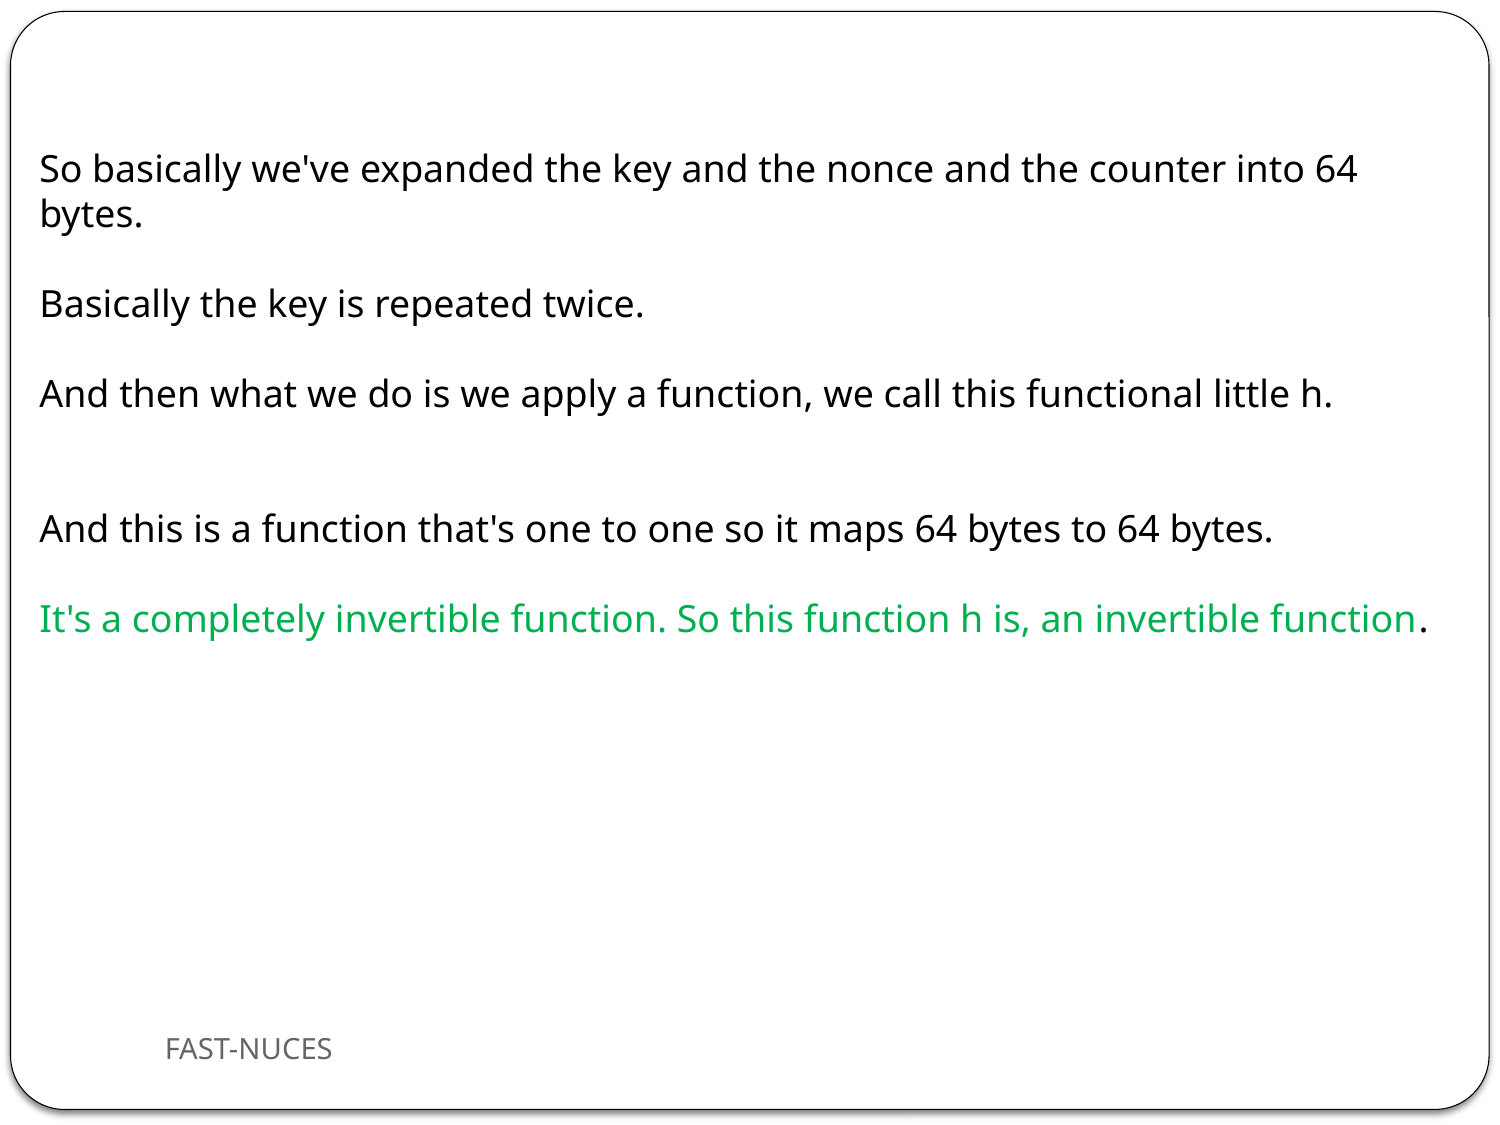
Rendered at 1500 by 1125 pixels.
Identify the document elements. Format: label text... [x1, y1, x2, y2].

text_box So basically we've expanded the key and the nonce and the counter into 64 bytes. Basically the key is repeated twice. And then what we do is we apply a function, we call this functional little h. And this is a function that's one to one so it maps 64 bytes to 64 bytes. It's a completely invertible function. So this function h is, an invertible function. [24, 137, 1475, 648]
footer FAST-NUCES [150, 1012, 800, 1088]
